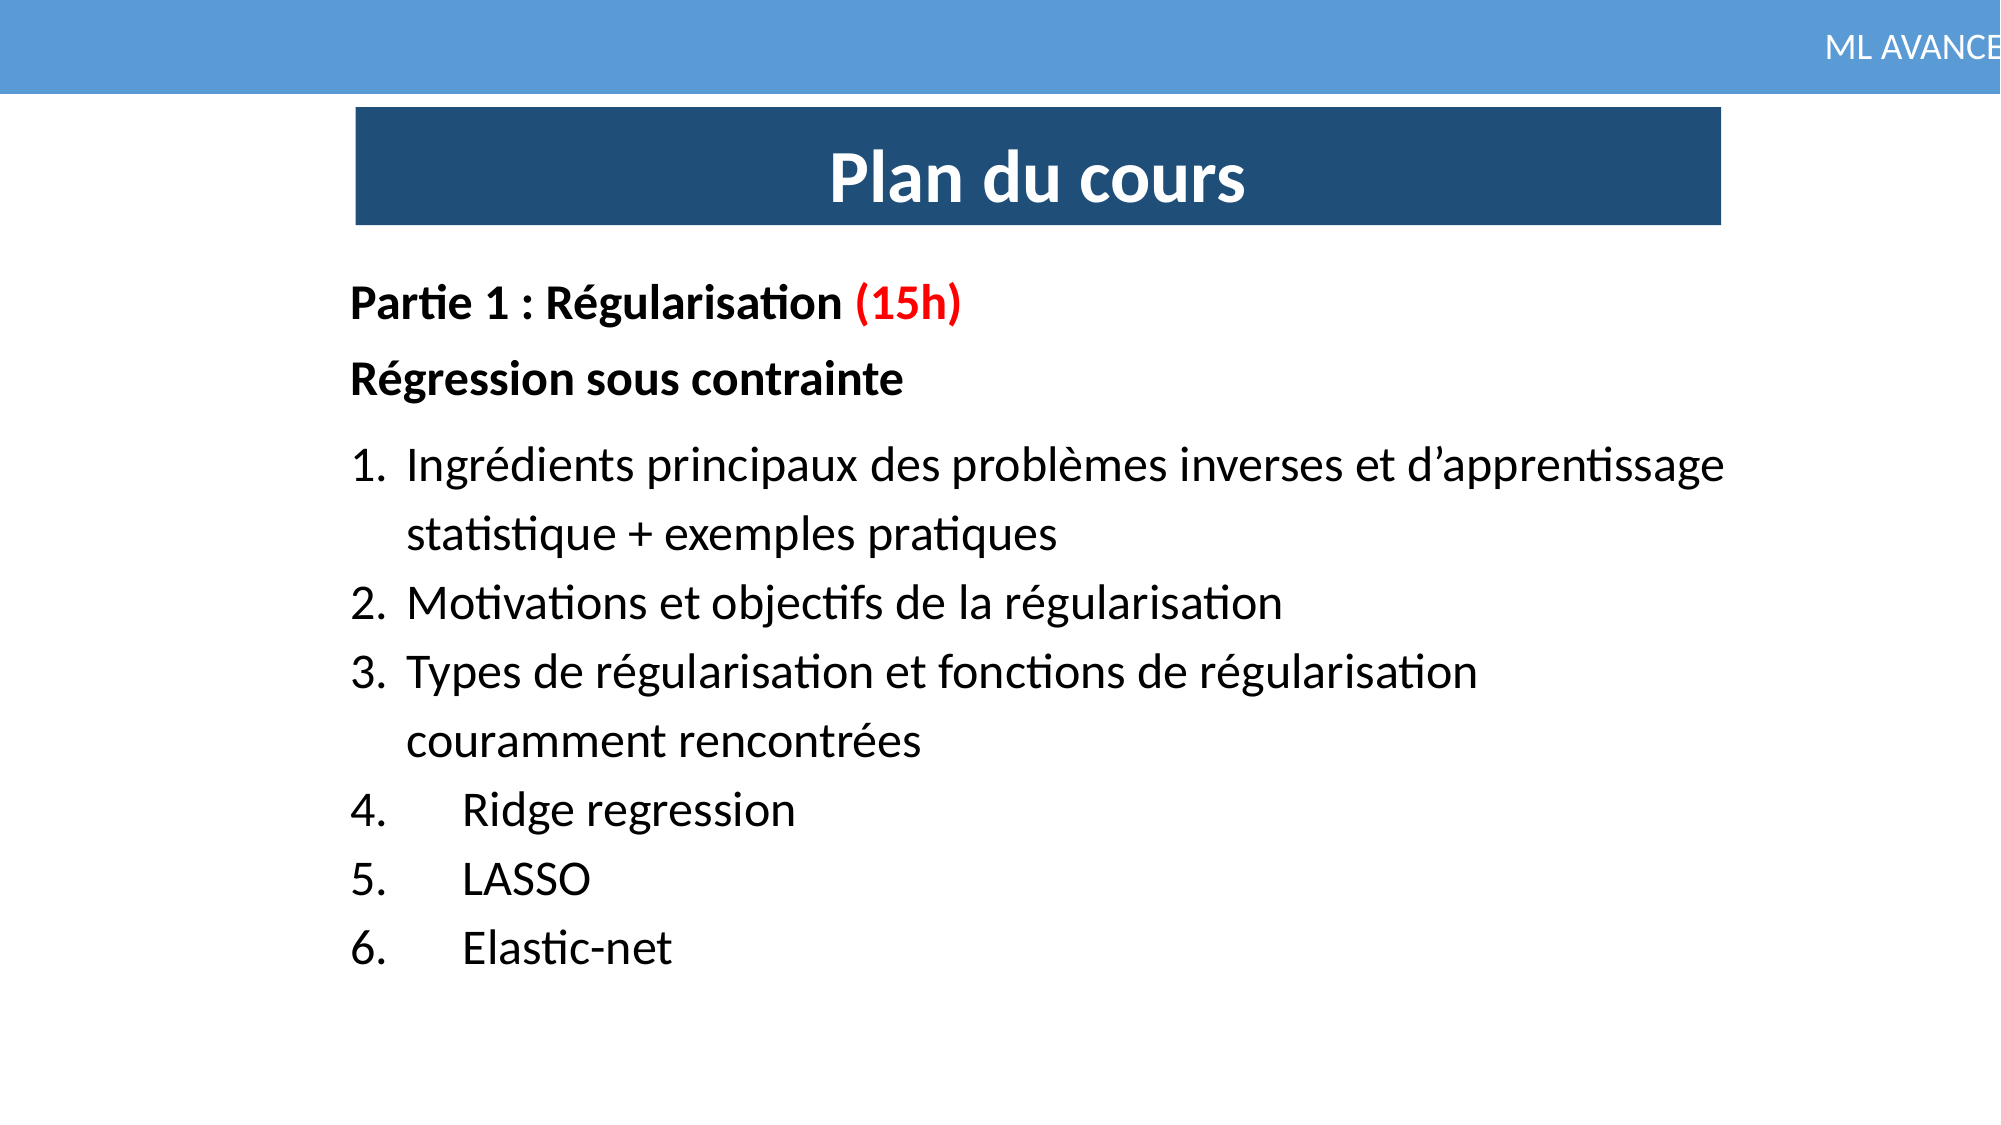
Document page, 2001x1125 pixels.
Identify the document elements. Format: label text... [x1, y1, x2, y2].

text_box ML AVANCE [0, 0, 2000, 95]
text_box Partie 1 : Régularisation (15h) Régression sous contrainte Ingrédients principaux des problèmes inverses et d’apprentissage statistique + exemples pratiques Motivations et objectifs de la régularisation Types de régularisation et fonctions de régularisation couramment rencontrées Ridge regression LASSO Elastic-net [335, 261, 1742, 982]
text_box Plan du cours [355, 107, 1722, 226]
